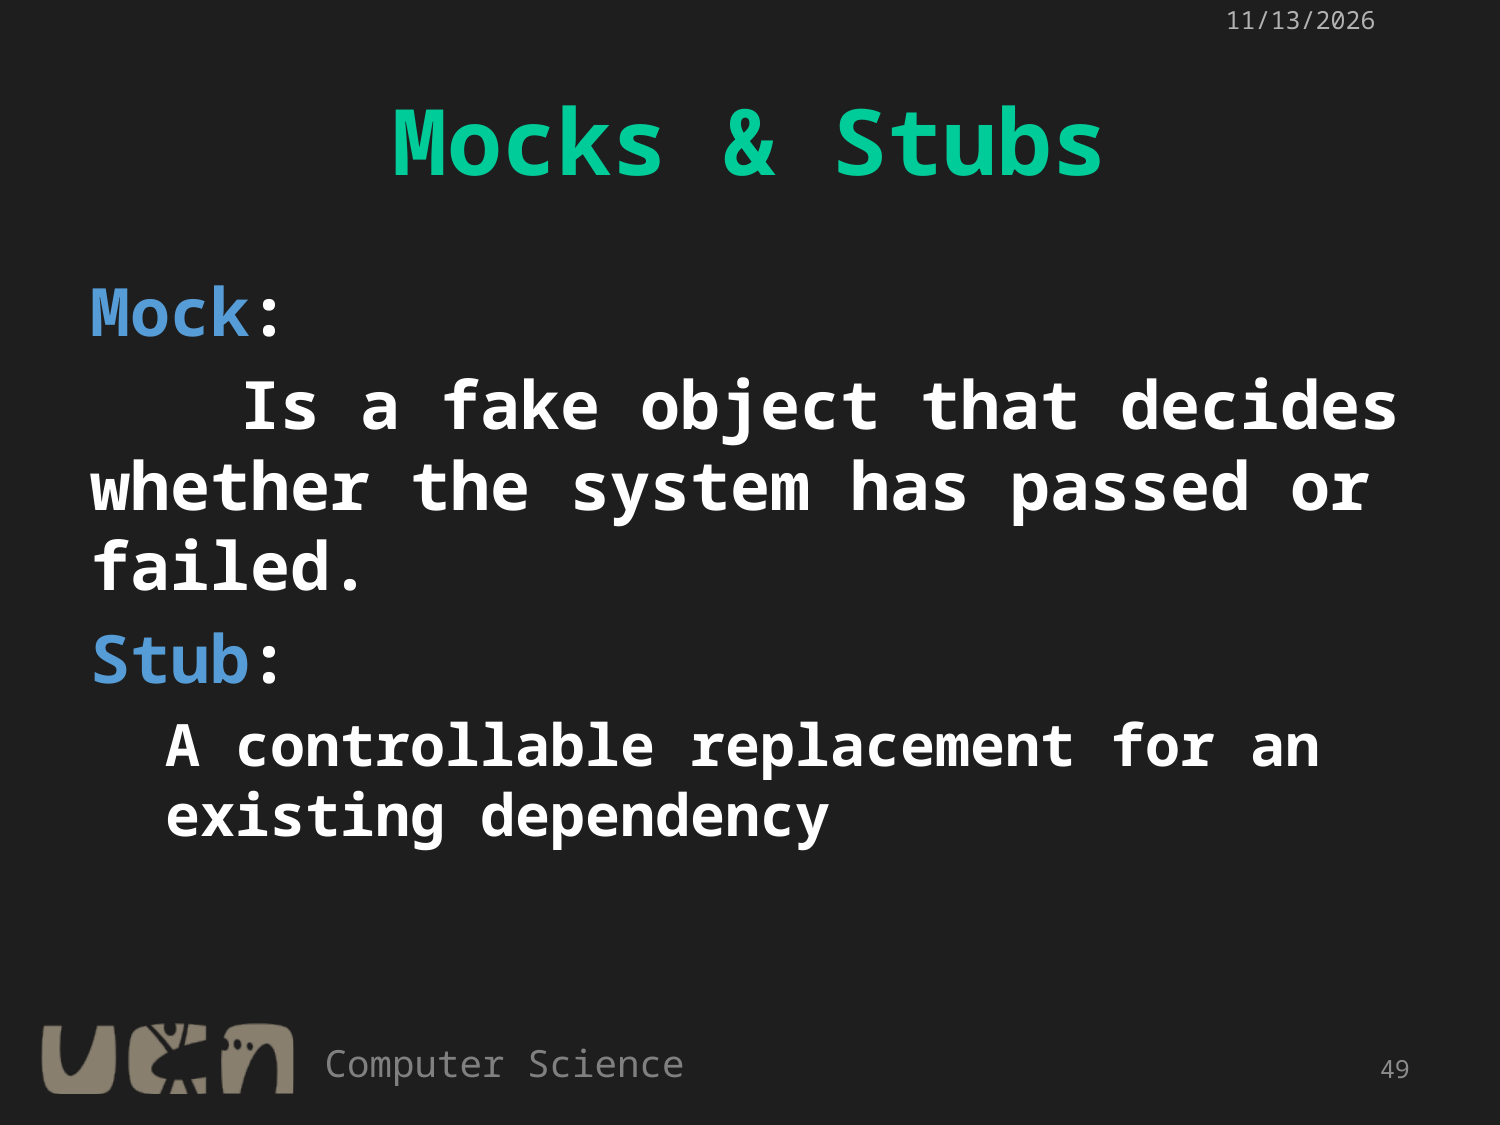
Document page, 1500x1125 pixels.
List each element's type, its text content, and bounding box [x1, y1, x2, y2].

list Mock: Is a fake object that decides whether the system has passed or failed. Stub: A controllable replacement for an existing dependency [75, 262, 1425, 1005]
title Mocks & Stubs [75, 45, 1425, 233]
slide_number 49 [1210, 1035, 1425, 1106]
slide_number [1210, 0, 1437, 52]
